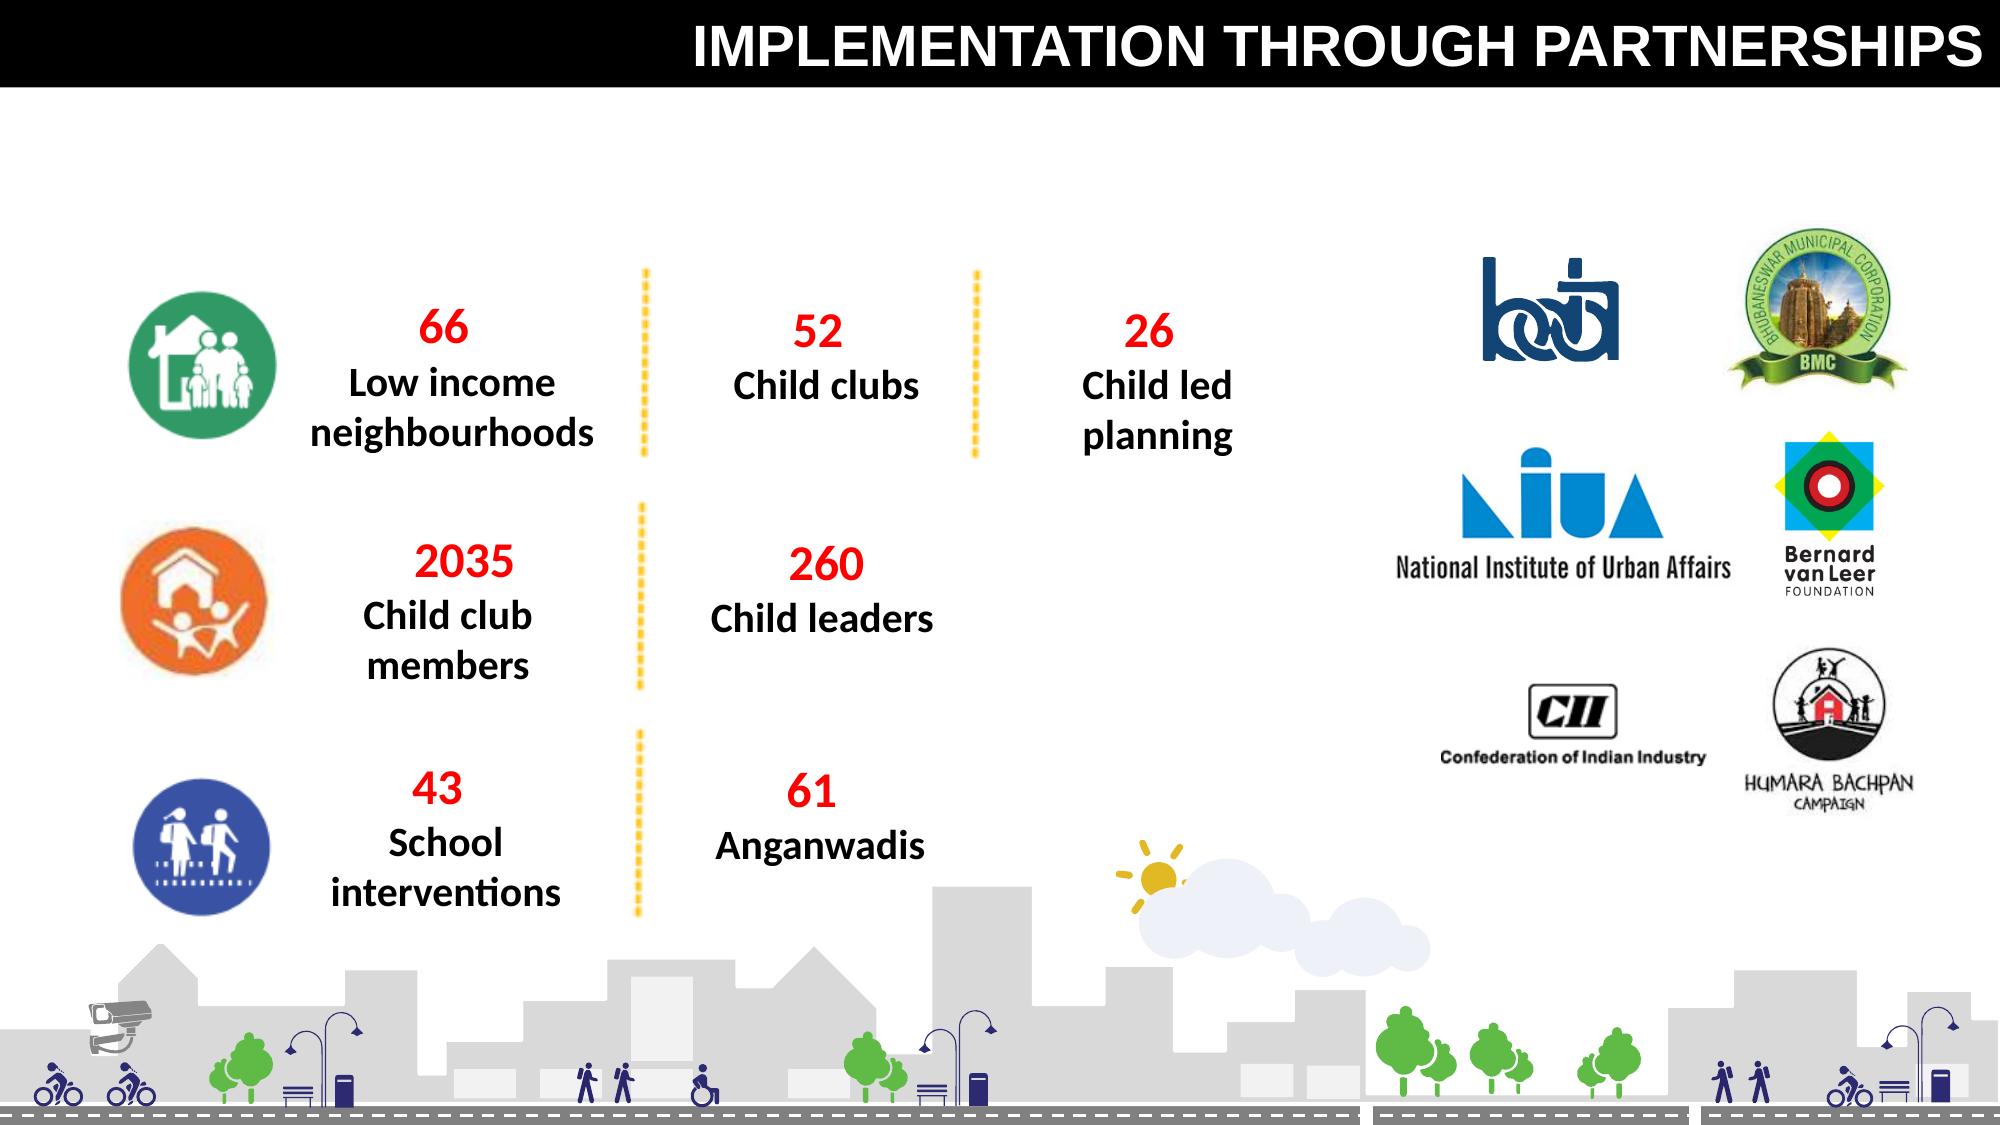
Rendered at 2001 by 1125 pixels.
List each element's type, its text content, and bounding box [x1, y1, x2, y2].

picture [1482, 255, 1619, 362]
picture [108, 276, 303, 448]
text_box 26 [1109, 289, 1277, 350]
title IMPLEMENTATION THROUGH PARTNERSHIPS [0, 0, 2000, 88]
picture [609, 499, 681, 697]
text_box 260 [773, 523, 942, 583]
text_box Anganwadis [683, 810, 980, 876]
text_box Child led planning [1021, 350, 1318, 466]
text_box 52 [777, 289, 939, 350]
picture [944, 266, 1017, 464]
picture [606, 726, 679, 924]
picture [108, 771, 287, 945]
text_box 66 [403, 286, 572, 347]
picture [1649, 220, 1923, 400]
text_box 2035 [399, 519, 568, 580]
picture [613, 265, 686, 463]
text_box Child club members [288, 580, 604, 696]
text_box Child clubs [690, 350, 939, 416]
text_box 43 [397, 746, 566, 807]
text_box Low income neighbourhoods [292, 347, 608, 462]
picture [1360, 409, 1936, 844]
text_box 61 [771, 750, 940, 810]
picture [118, 517, 277, 680]
text_box School interventions [291, 807, 601, 923]
text_box Child leaders [685, 583, 982, 649]
